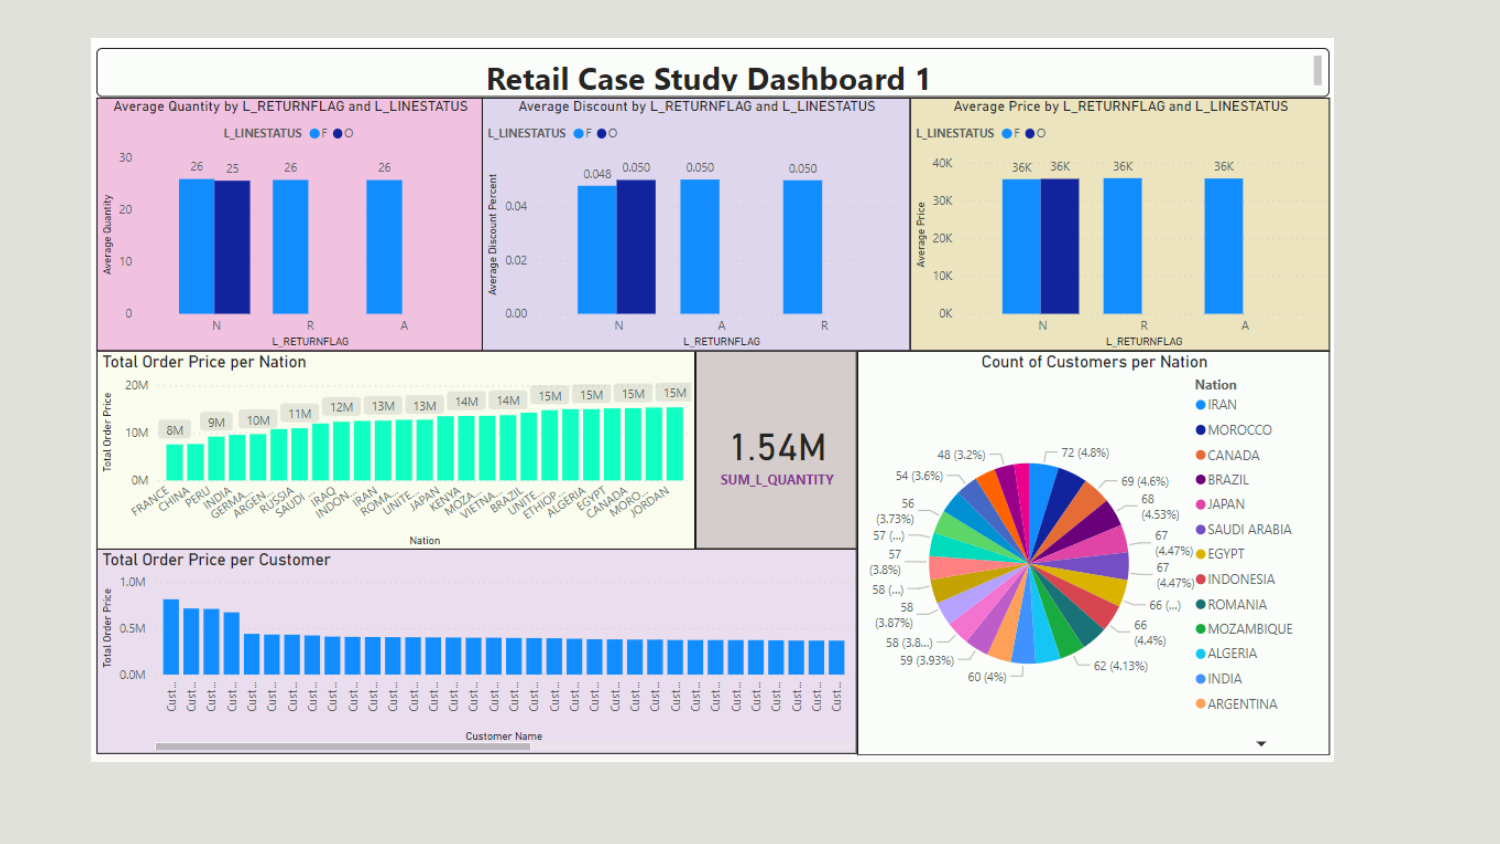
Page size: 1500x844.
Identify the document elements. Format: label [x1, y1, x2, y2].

picture [90, 38, 1335, 762]
